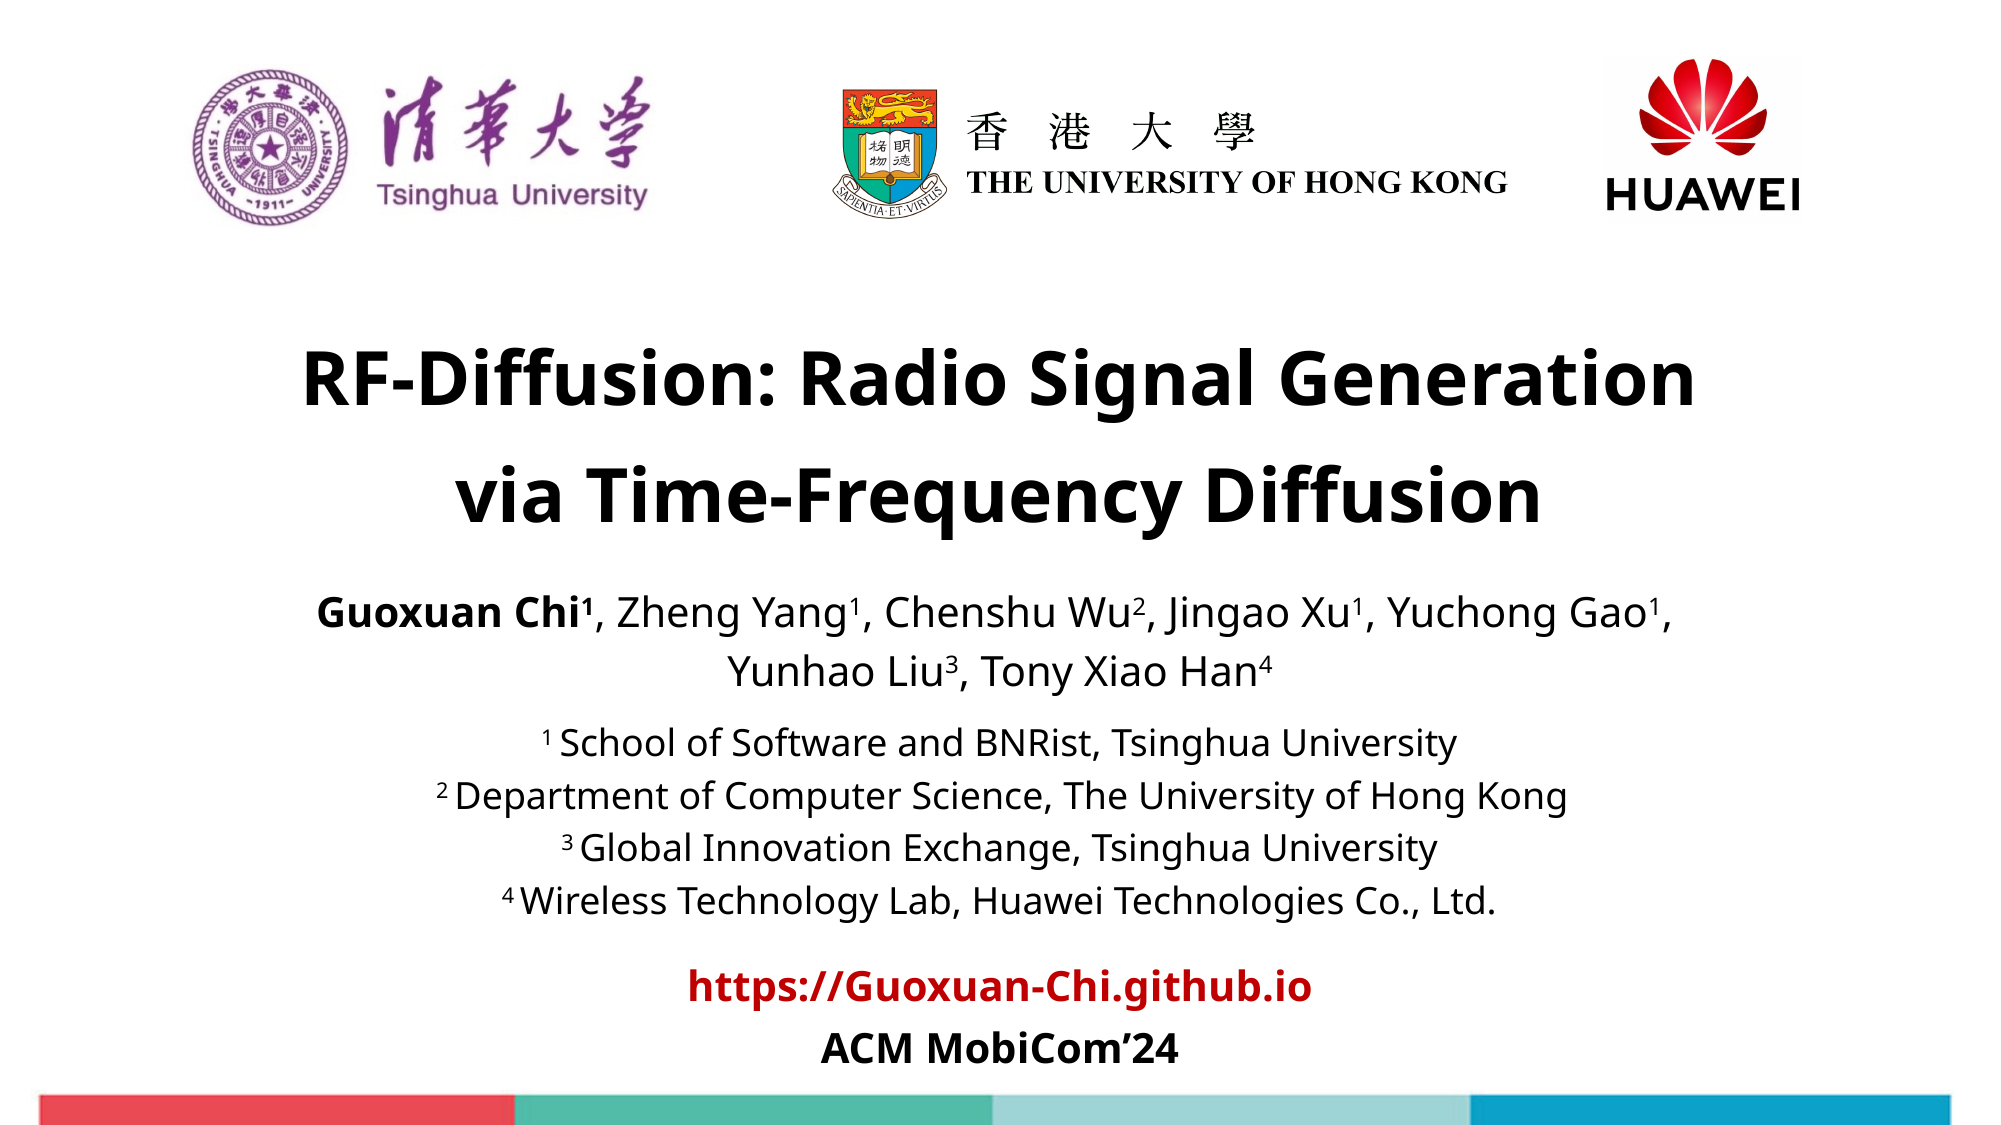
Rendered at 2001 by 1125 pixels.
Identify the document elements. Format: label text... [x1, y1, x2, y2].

title RF-Diffusion: Radio Signal Generation via Time-Frequency Diffusion [91, 255, 1909, 587]
picture [0, 0, 2001, 1125]
text_box https://Guoxuan-Chi.github.io ACM MobiCom’24 [598, 952, 1402, 1080]
text_box Guoxuan Chi1, Zheng Yang1, Chenshu Wu2, Jingao Xu1, Yuchong Gao1, Yunhao Liu3, Tony Xiao Han4 1 School of Software and BNRist, Tsinghua University 2 Department of Computer Science, The University of Hong Kong 3 Global Innovation Exchange, Tsinghua University 4 Wireless Technology Lab, Huawei Technologies Co., Ltd. [174, 578, 1826, 970]
